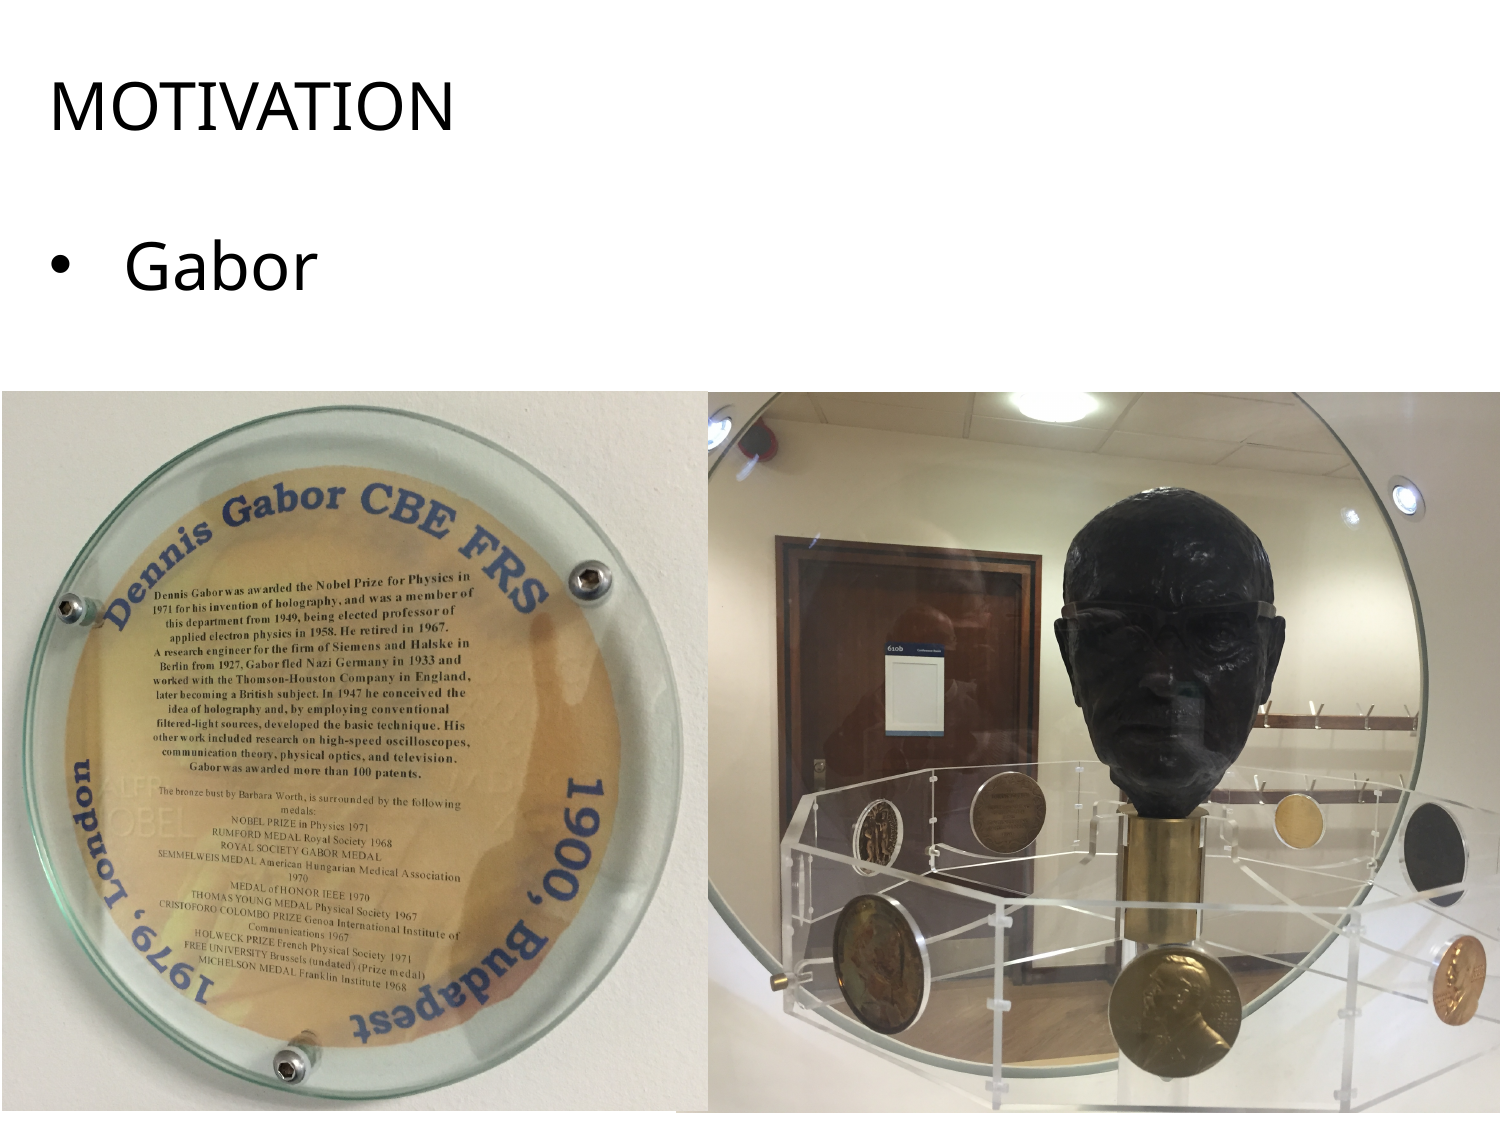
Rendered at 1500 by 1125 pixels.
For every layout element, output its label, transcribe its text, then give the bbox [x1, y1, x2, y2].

text_box MOTIVATION Gabor [34, 56, 473, 312]
picture [1, 390, 1500, 1113]
